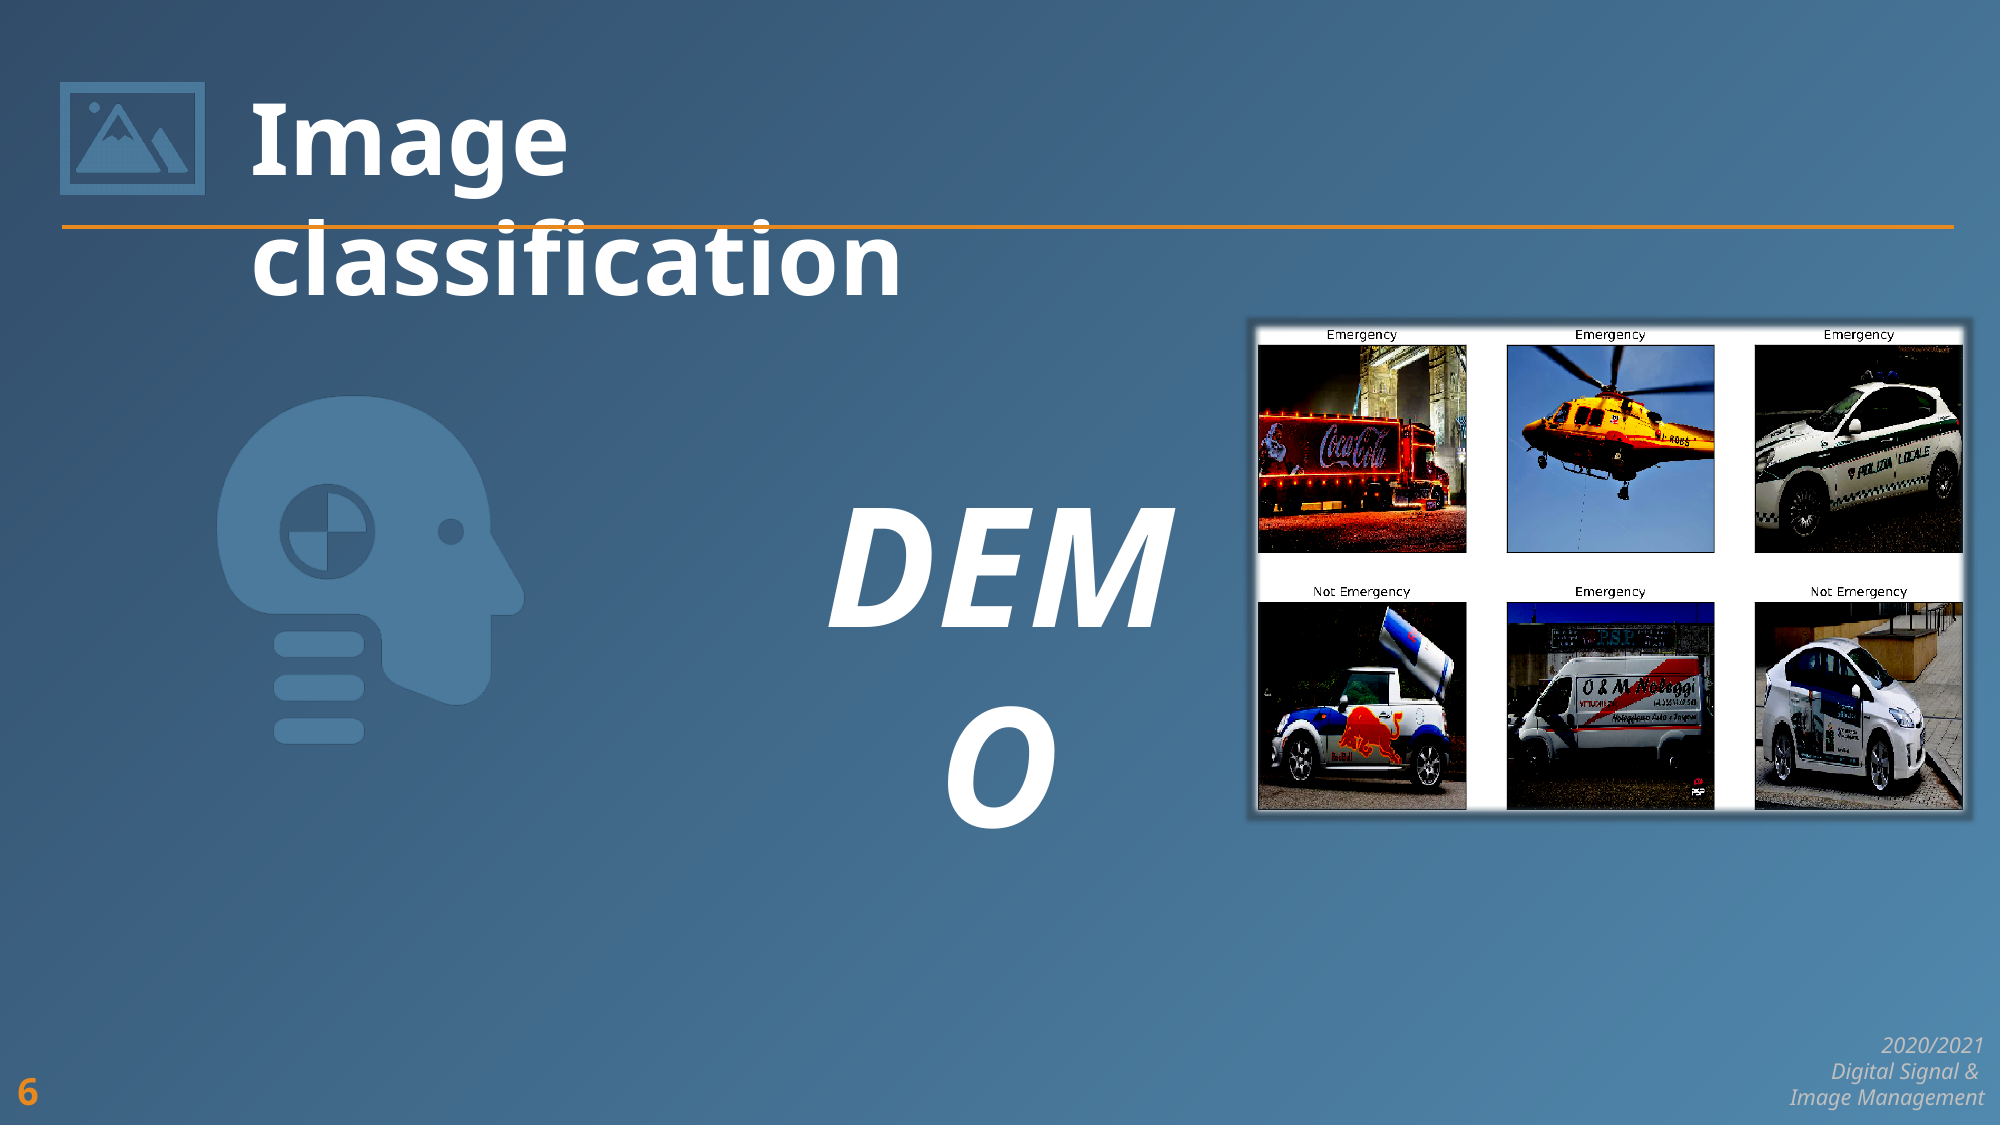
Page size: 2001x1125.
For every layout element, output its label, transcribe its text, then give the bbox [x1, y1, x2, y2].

text_box Image classification [235, 68, 1087, 225]
picture [165, 361, 581, 777]
text_box Image classification [235, 229, 1087, 323]
text_box DEMO [759, 453, 1241, 869]
picture [1250, 321, 1969, 817]
text_box 2020/2021 Digital Signal & Image Management [1717, 1023, 2000, 1118]
text_box 6 [2, 1061, 78, 1121]
picture [45, 49, 220, 224]
